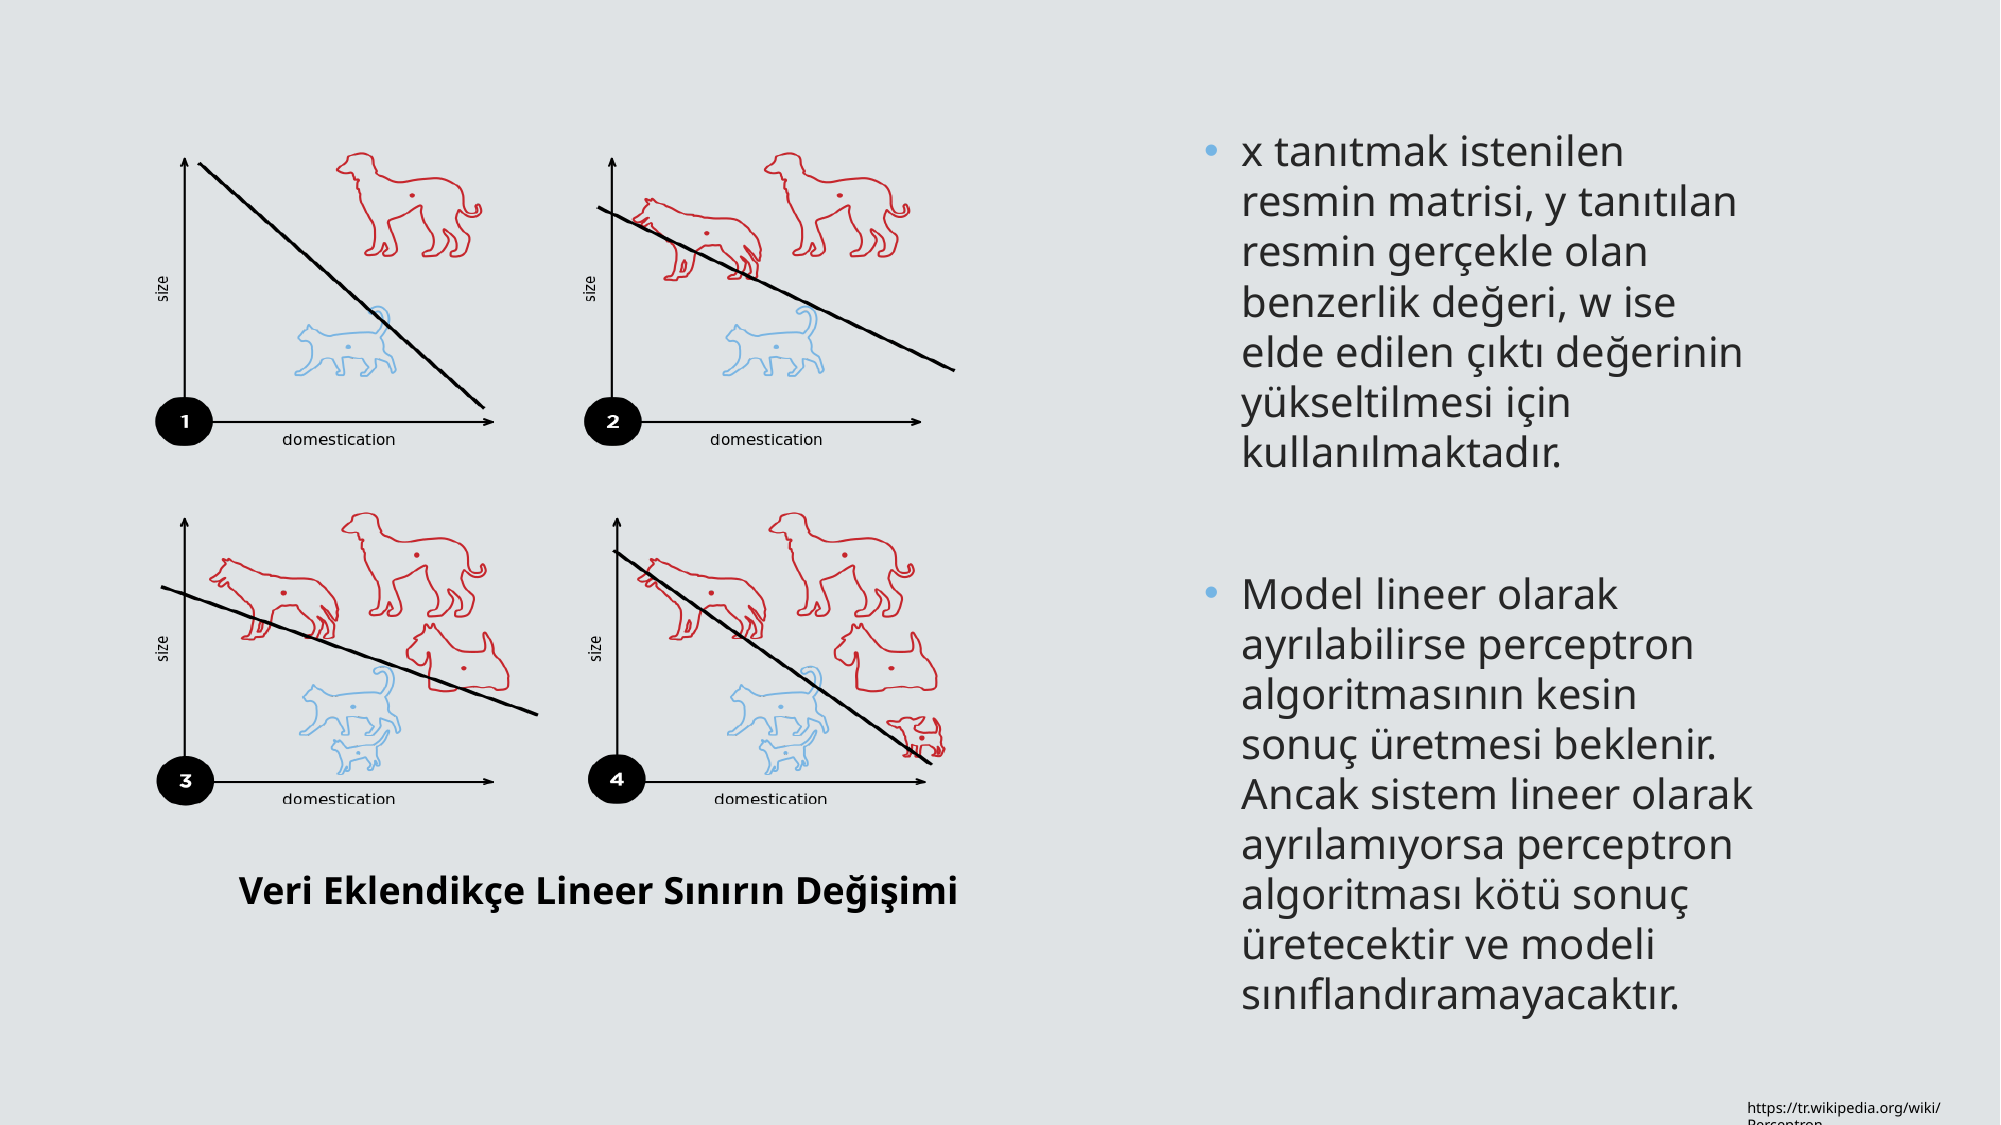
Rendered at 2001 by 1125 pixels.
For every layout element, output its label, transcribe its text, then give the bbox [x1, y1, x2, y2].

list x tanıtmak istenilen resmin matrisi, y tanıtılan resmin gerçekle olan benzerlik değeri, w ise elde edilen çıktı değerinin yükseltilmesi için kullanılmaktadır. Model lineer olarak ayrılabilirse perceptron algoritmasının kesin sonuç üretmesi beklenir. Ancak sistem lineer olarak ayrılamıyorsa perceptron algoritması kötü sonuç üretecektir ve modeli sınıflandıramayacaktır. [1189, 117, 1777, 1061]
text_box https://tr.wikipedia.org/wiki/Perceptron [1732, 1091, 2000, 1125]
picture [130, 117, 979, 842]
text_box Veri Eklendikçe Lineer Sınırın Değişimi [223, 859, 1224, 920]
